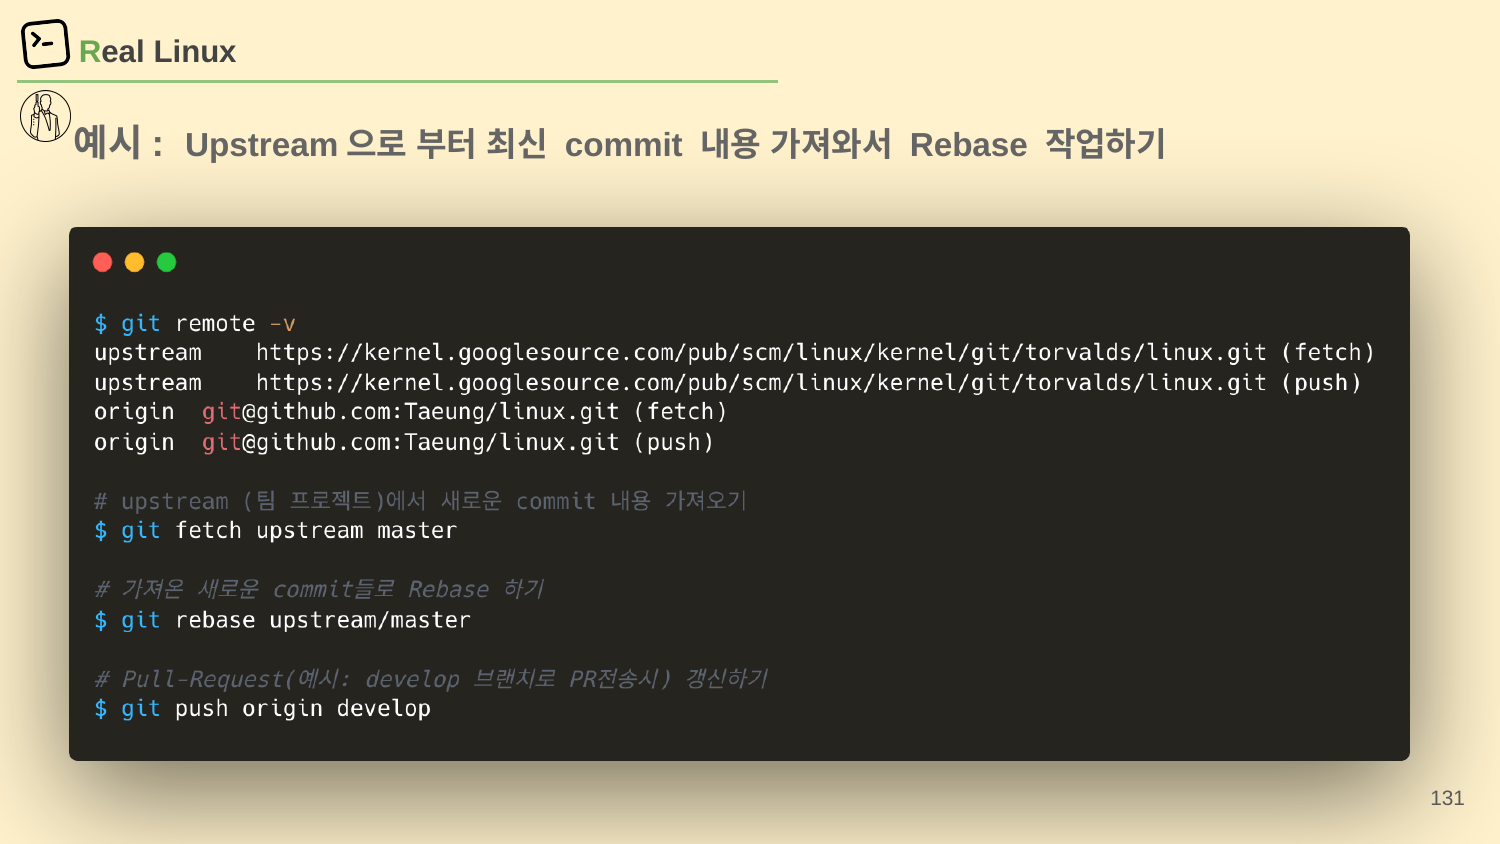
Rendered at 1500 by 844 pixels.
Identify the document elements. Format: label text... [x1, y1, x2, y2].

text_box 예시: Upstream으로 부터 최신 commit 내용 가져와서 Rebase 작업하기 [74, 81, 1466, 134]
text_box Real Linux [63, 16, 272, 80]
picture [21, 18, 71, 70]
picture [0, 90, 1500, 844]
